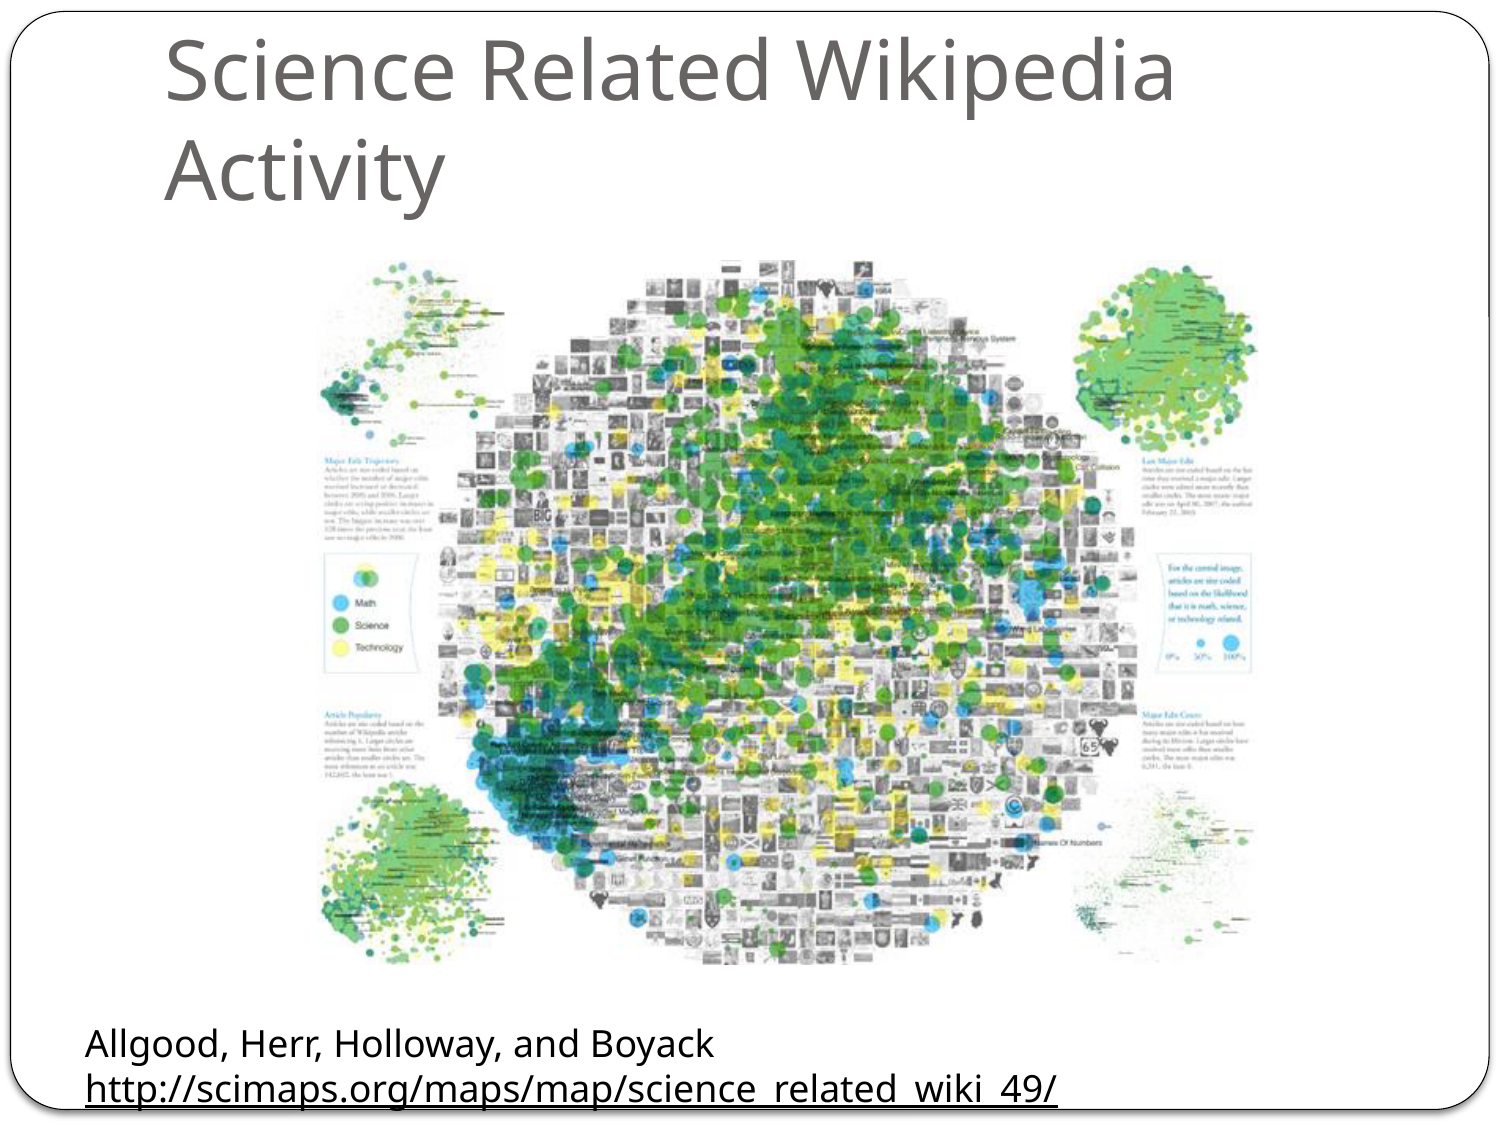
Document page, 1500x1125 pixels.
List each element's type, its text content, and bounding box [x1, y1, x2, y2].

title Science Related Wikipedia Activity [150, 45, 1425, 233]
text_box Allgood, Herr, Holloway, and Boyack http://scimaps.org/maps/map/science_related_wiki_49/ [70, 1012, 1083, 1124]
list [316, 260, 1259, 965]
